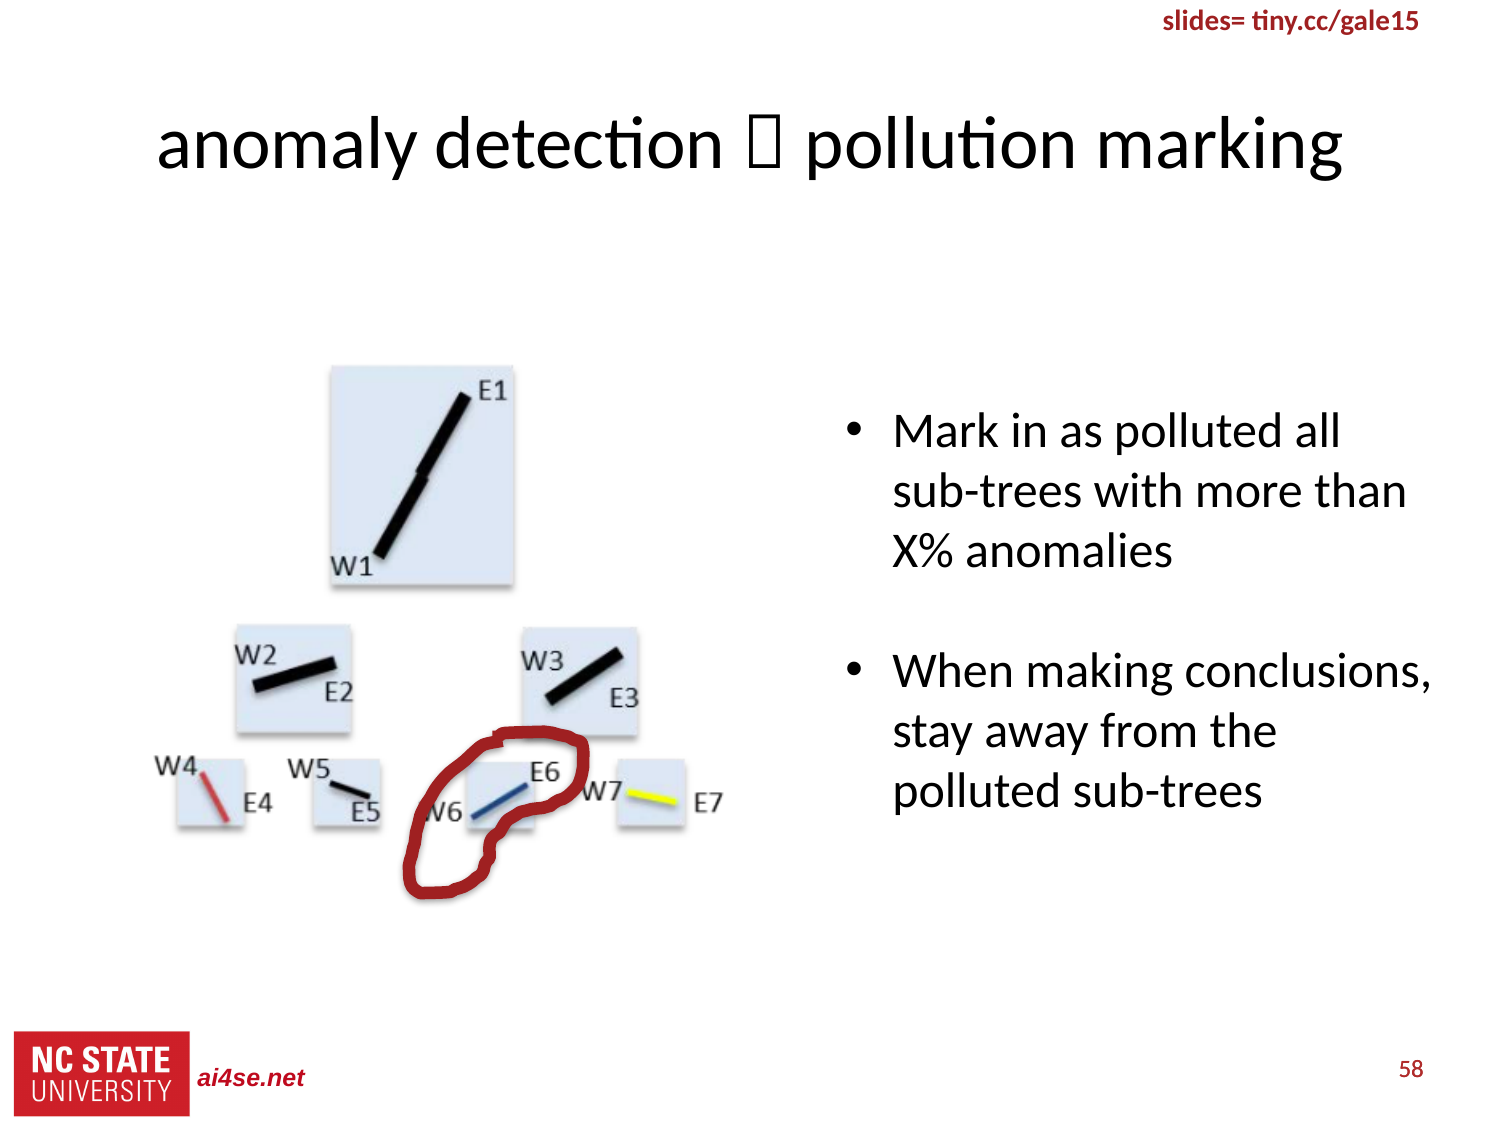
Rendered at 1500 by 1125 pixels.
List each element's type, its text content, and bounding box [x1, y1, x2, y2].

text_box [406, 858, 492, 896]
text_box Mark in as polluted all sub-trees with more than X% anomalies When making conclusions, stay away from the polluted sub-trees [830, 390, 1451, 826]
picture [74, 317, 751, 850]
picture [13, 1030, 191, 1118]
title anomaly detection  pollution marking [75, 45, 1425, 233]
